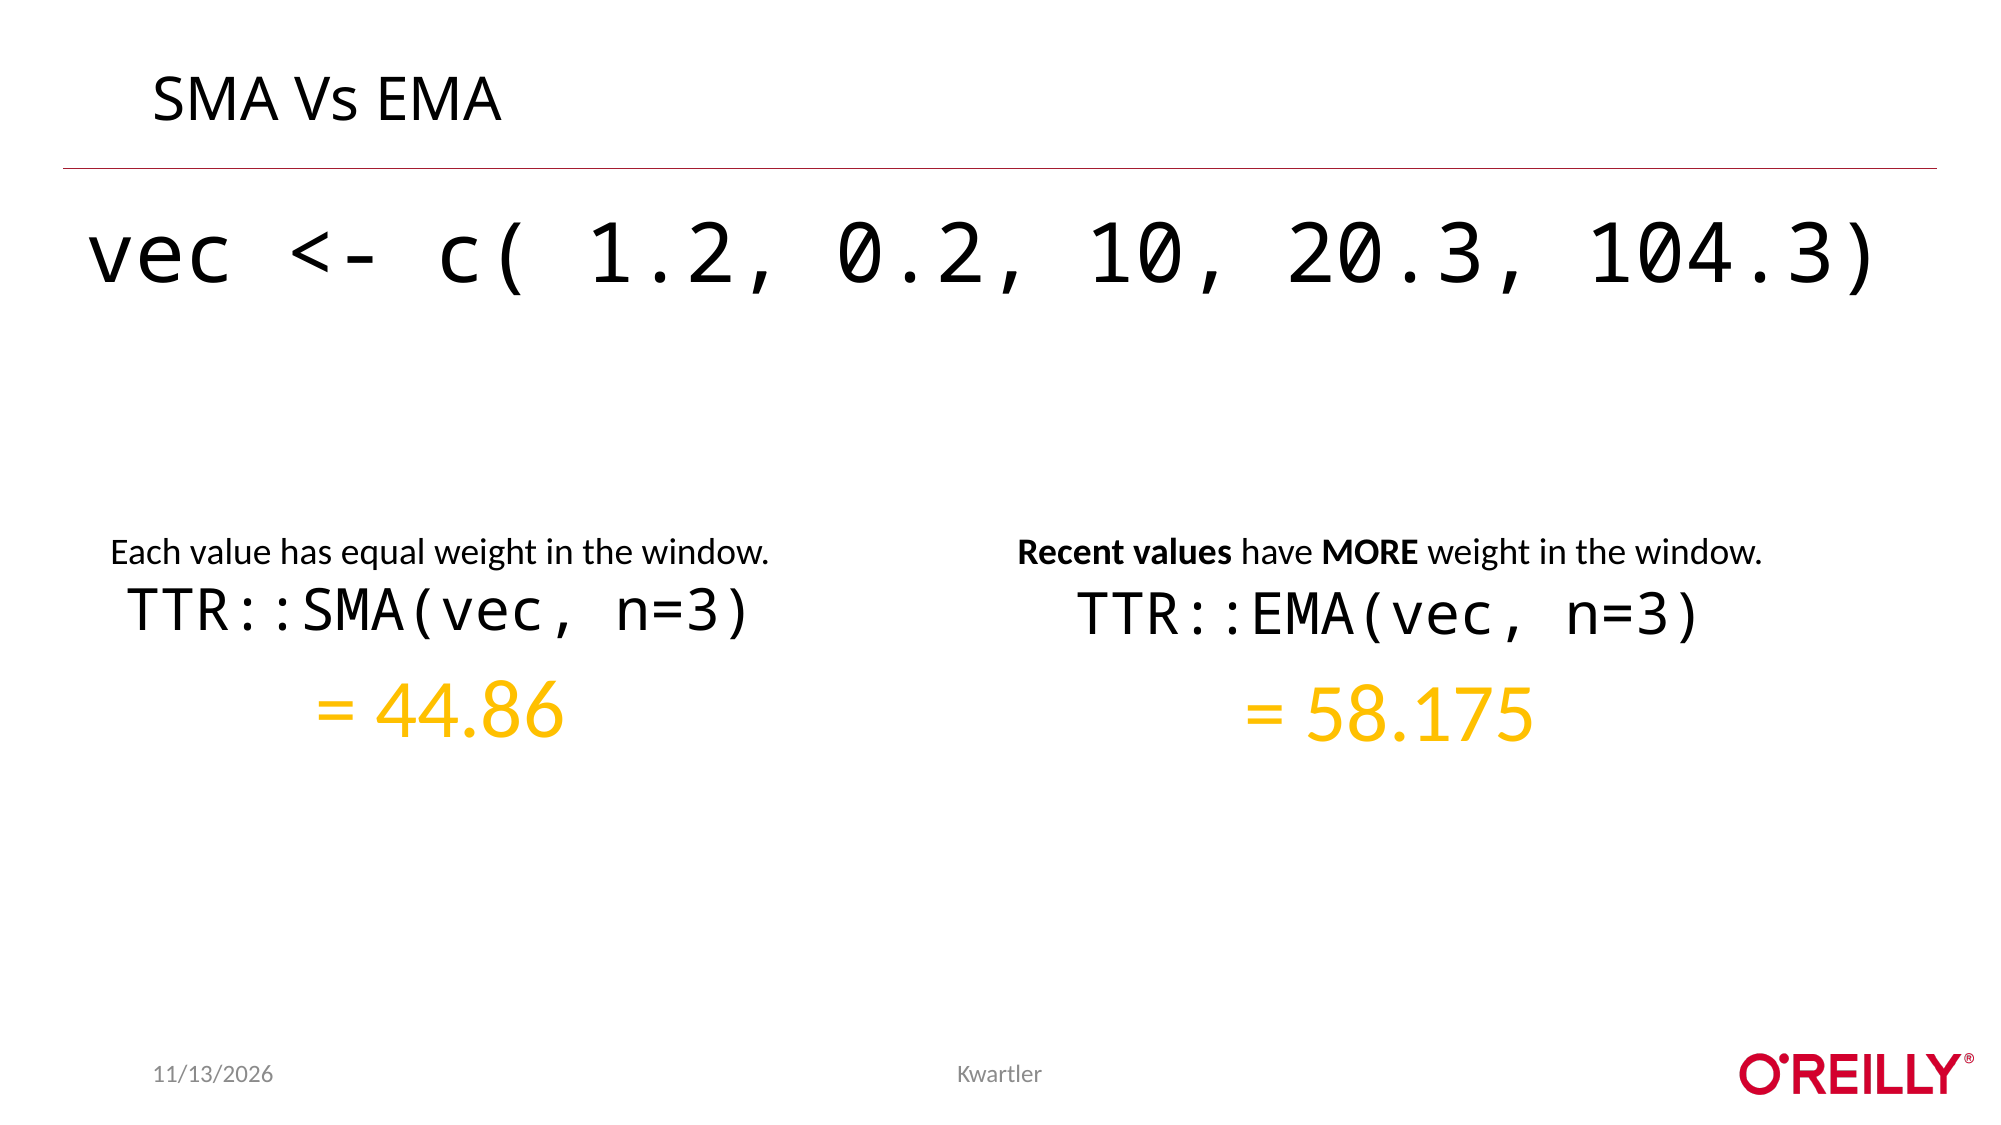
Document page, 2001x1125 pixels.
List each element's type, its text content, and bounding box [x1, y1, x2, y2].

text_box = 58.175 [1229, 650, 1552, 766]
title SMA Vs EMA [137, 59, 1863, 142]
footer Kwartler [662, 1042, 1338, 1103]
text_box vec <- c( 1.2, 0.2, 10, 20.3, 104.3) [70, 191, 1901, 307]
text_box = 44.86 [300, 647, 581, 762]
text_box TTR::SMA(vec, n=3) [110, 580, 771, 650]
text_box Each value has equal weight in the window. [95, 519, 786, 580]
text_box TTR::EMA(vec, n=3) [1061, 580, 1721, 654]
picture [1737, 1050, 1975, 1096]
text_box Recent values have MORE weight in the window. [1002, 519, 1779, 580]
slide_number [137, 1042, 588, 1103]
